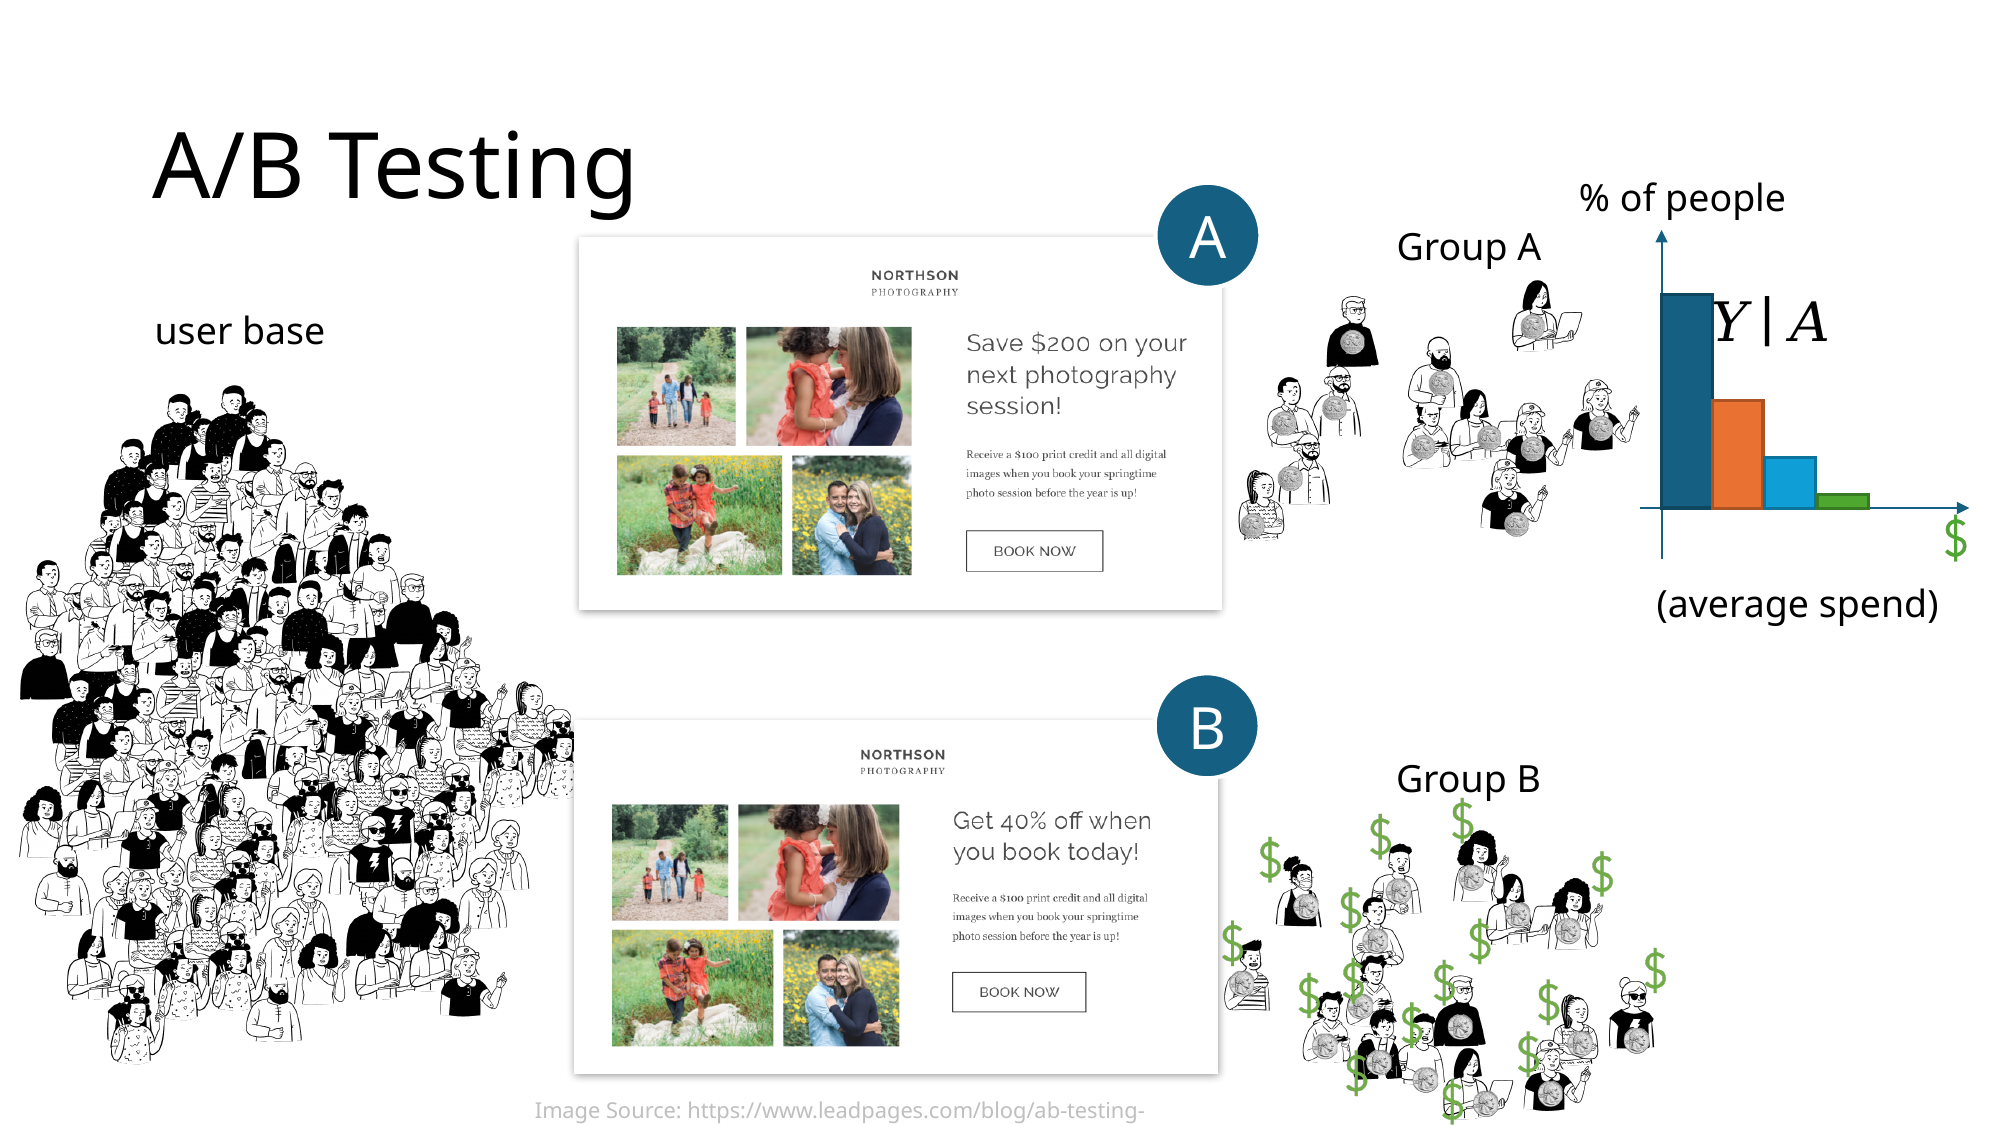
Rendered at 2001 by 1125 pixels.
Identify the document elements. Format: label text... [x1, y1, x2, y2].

picture [17, 251, 1208, 1066]
text_box [1660, 396, 1714, 507]
text_box [1711, 399, 1765, 507]
title A/B Testing [137, 59, 1863, 278]
text_box user base [139, 299, 341, 360]
text_box Group A [1381, 215, 1557, 276]
text_box A [1153, 180, 1263, 290]
text_box B [1152, 671, 1262, 781]
text_box [1763, 456, 1817, 507]
picture [1929, 512, 1982, 565]
picture [1206, 737, 1672, 1125]
text_box % of people [1564, 166, 1802, 227]
text_box [1660, 293, 1714, 394]
picture [1236, 277, 1641, 544]
text_box [1816, 493, 1870, 507]
text_box Image Source: https://www.leadpages.com/blog/ab-testing-split-testing/ [520, 1088, 1206, 1125]
